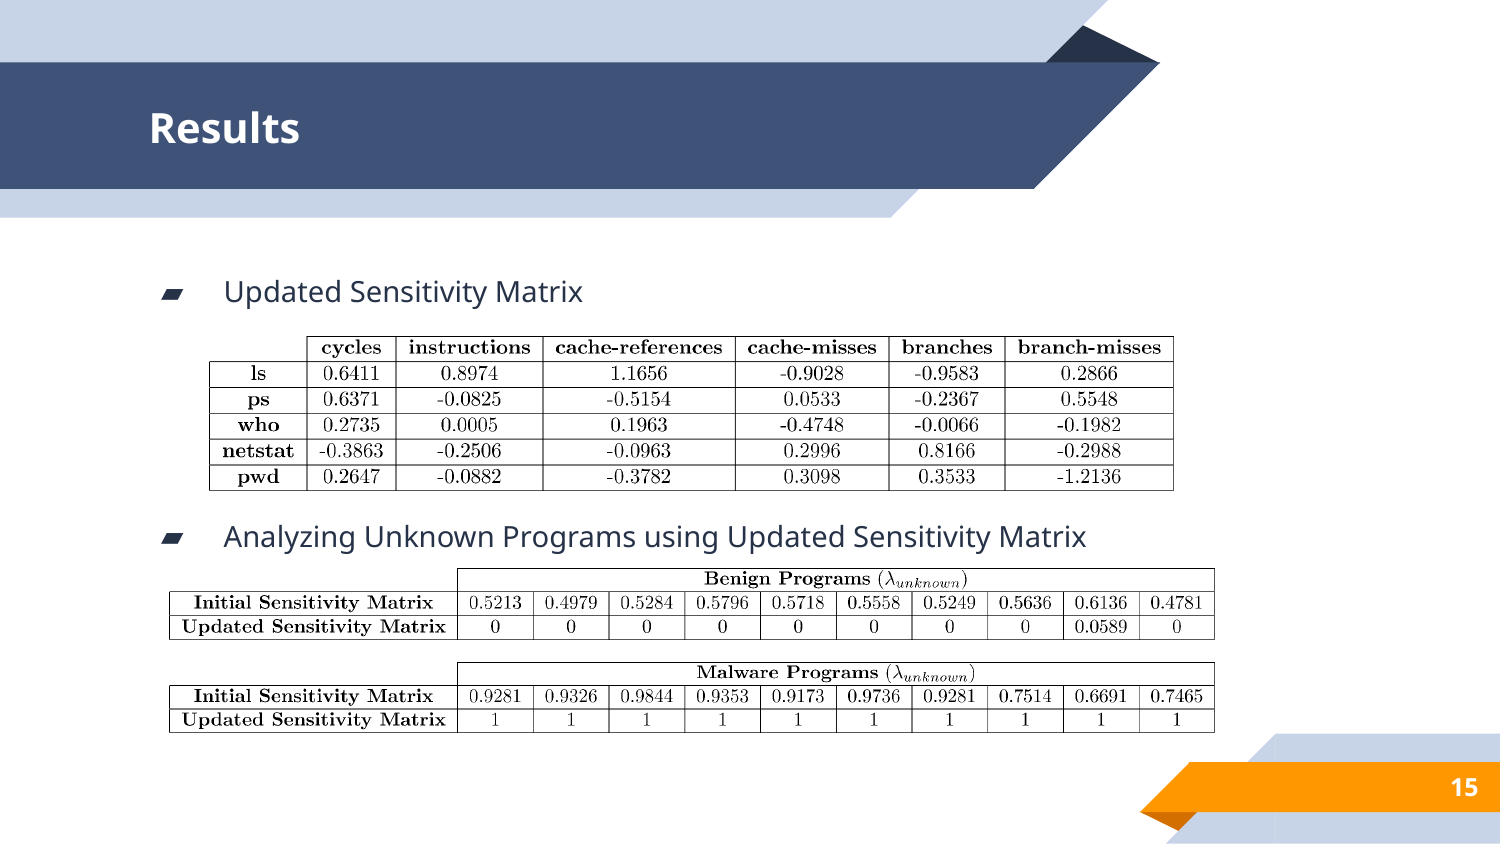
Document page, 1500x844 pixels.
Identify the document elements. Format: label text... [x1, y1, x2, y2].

picture [209, 336, 1175, 491]
list Updated Sensitivity Matrix Analyzing Unknown Programs using Updated Sensitivity Matrix [133, 258, 1250, 706]
title Results [133, 64, 997, 190]
slide_number 15 [1249, 760, 1494, 813]
picture [168, 661, 1215, 734]
picture [168, 568, 1215, 640]
